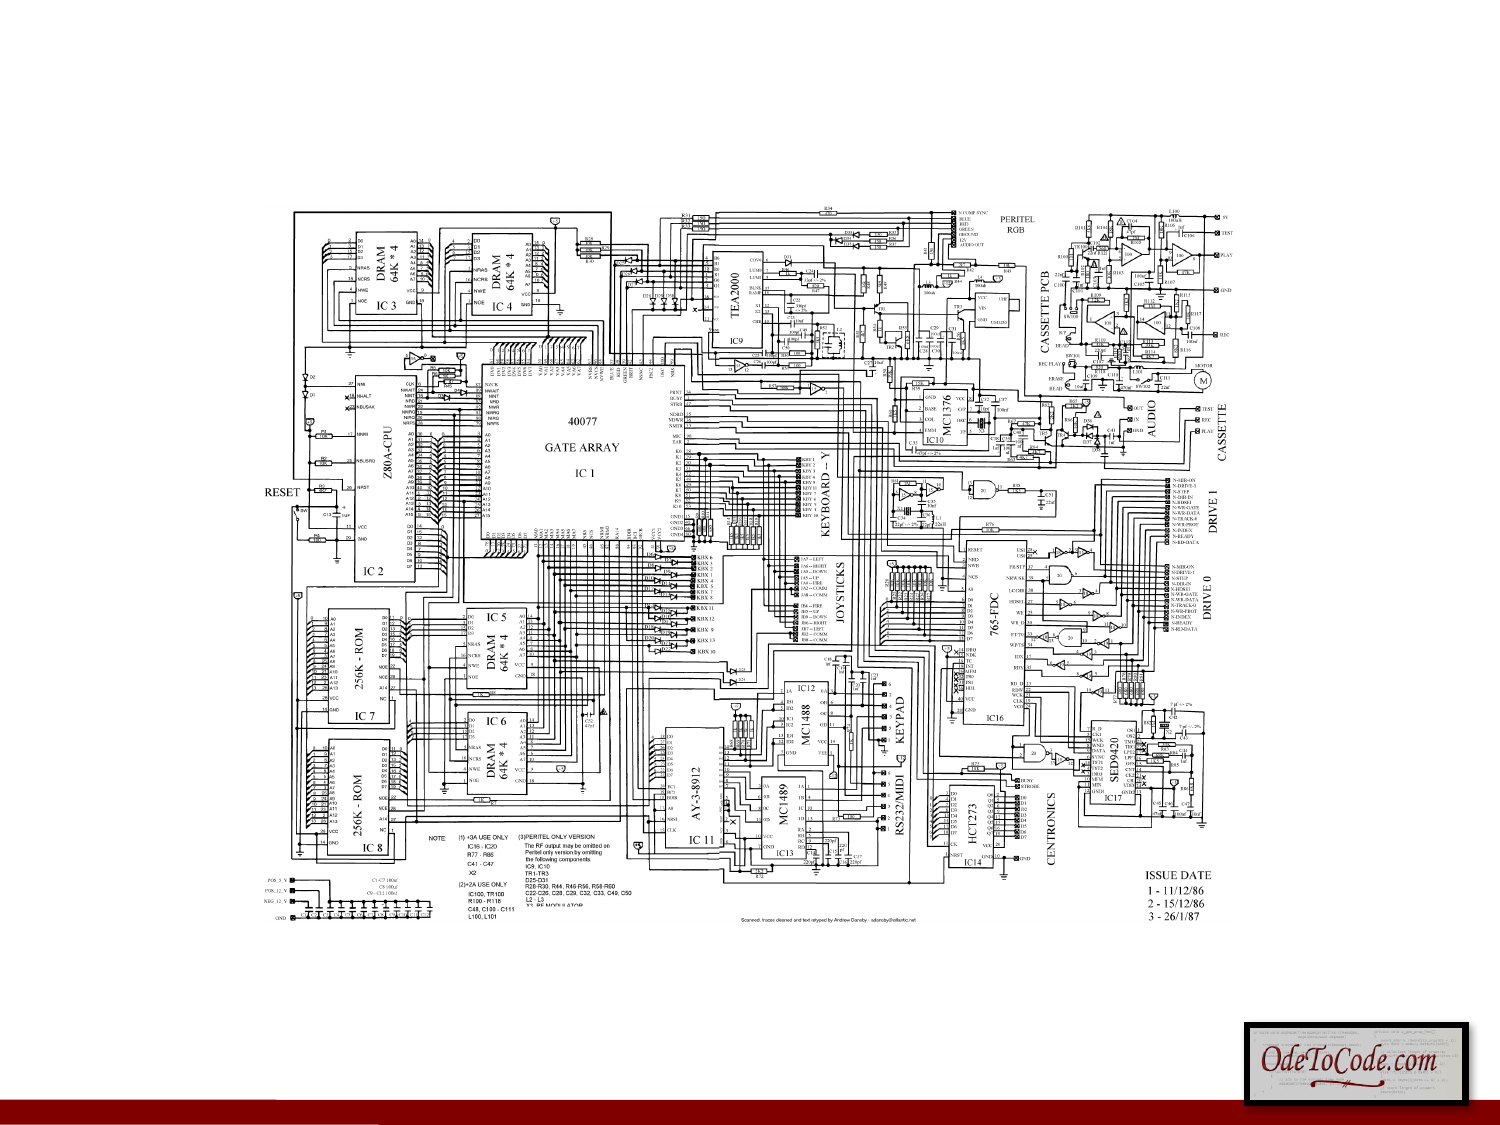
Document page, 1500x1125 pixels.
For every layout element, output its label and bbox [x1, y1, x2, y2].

picture [1250, 1028, 1462, 1100]
picture [262, 200, 1238, 924]
